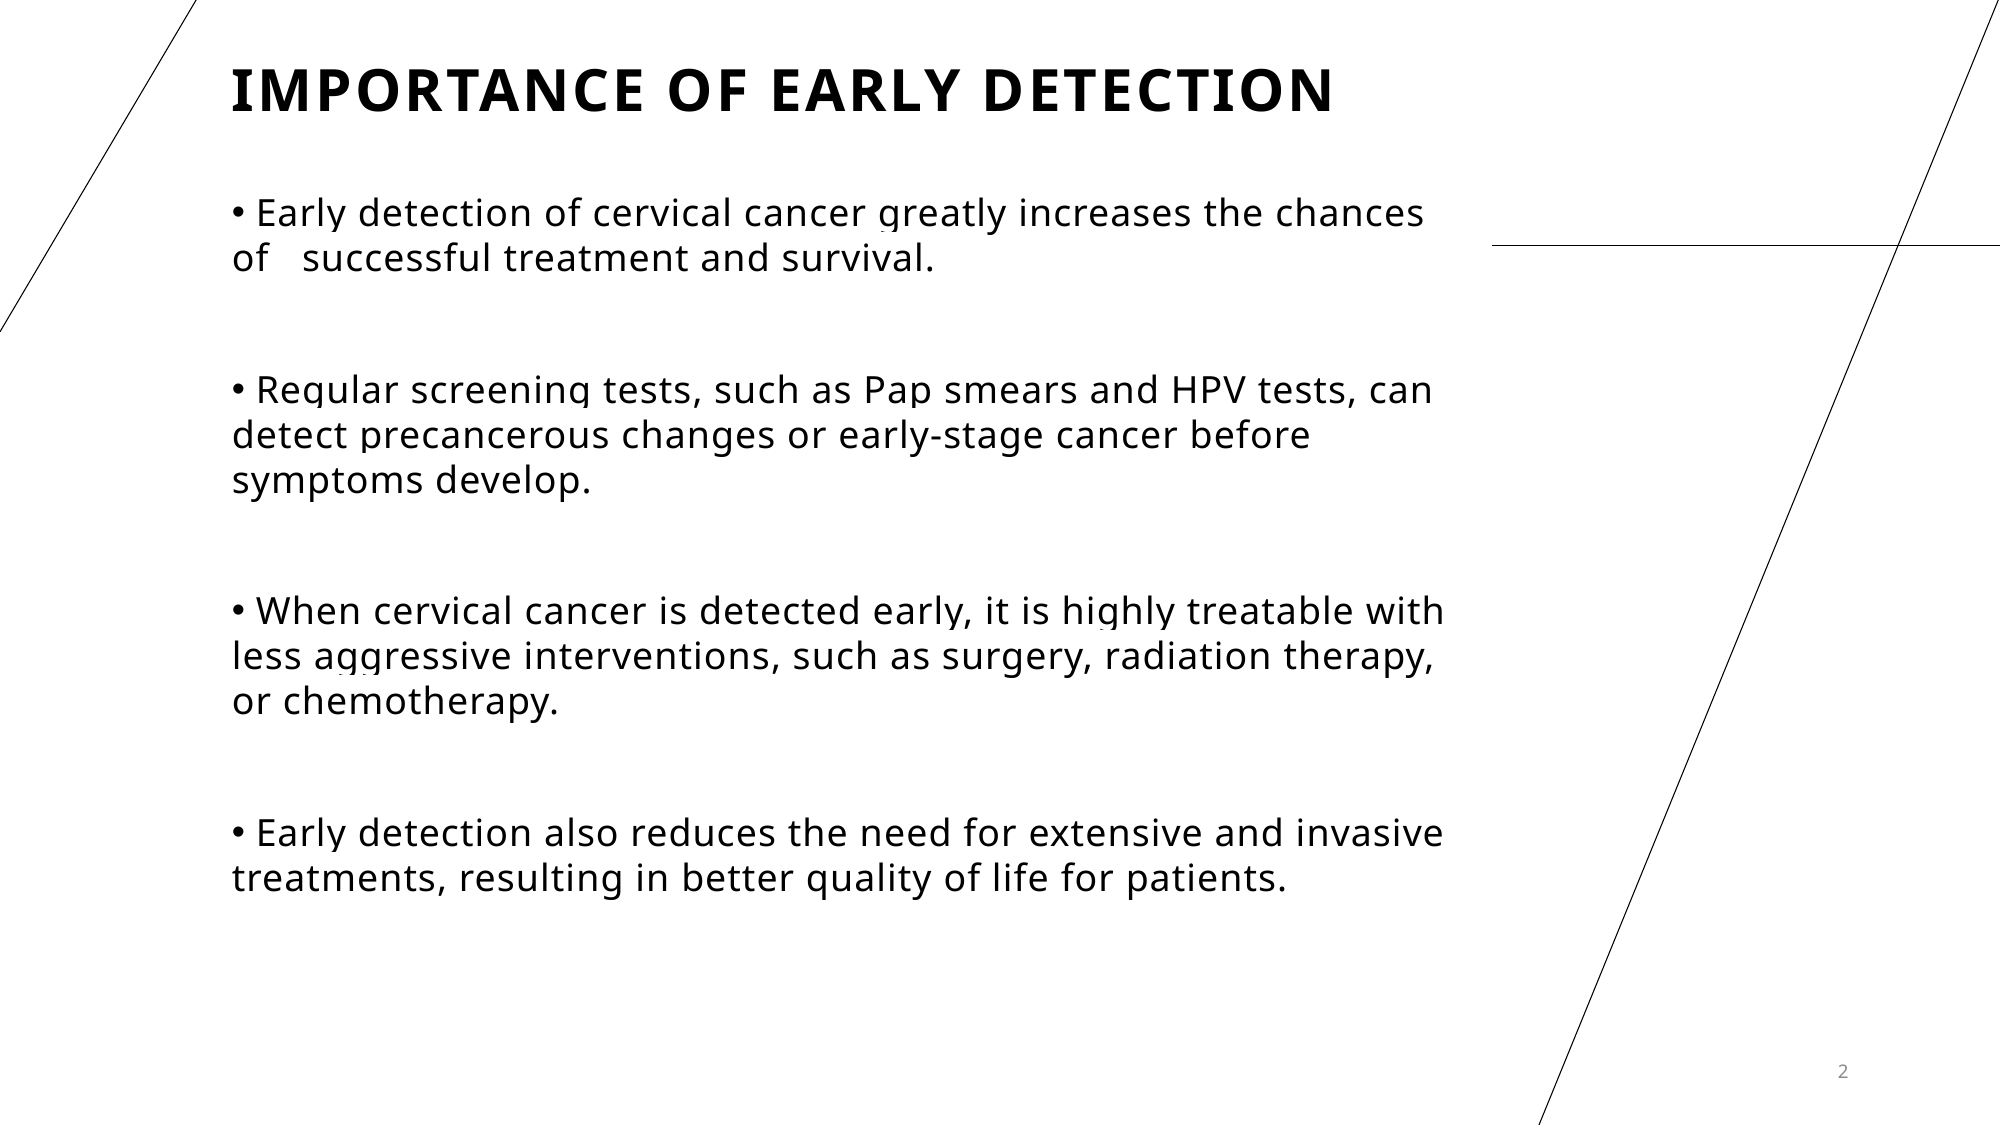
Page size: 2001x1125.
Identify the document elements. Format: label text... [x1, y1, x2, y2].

title Importance of Early Detection [216, 43, 1413, 132]
slide_number 2 [1701, 1042, 1864, 1103]
list Early detection of cervical cancer greatly increases the chances of successful treatment and survival. Regular screening tests, such as Pap smears and HPV tests, can detect precancerous changes or early-stage cancer before symptoms develop. When cervical cancer is detected early, it is highly treatable with less aggressive interventions, such as surgery, radiation therapy, or chemotherapy. Early detection also reduces the need for extensive and invasive treatments, resulting in better quality of life for patients. [216, 181, 1475, 1043]
